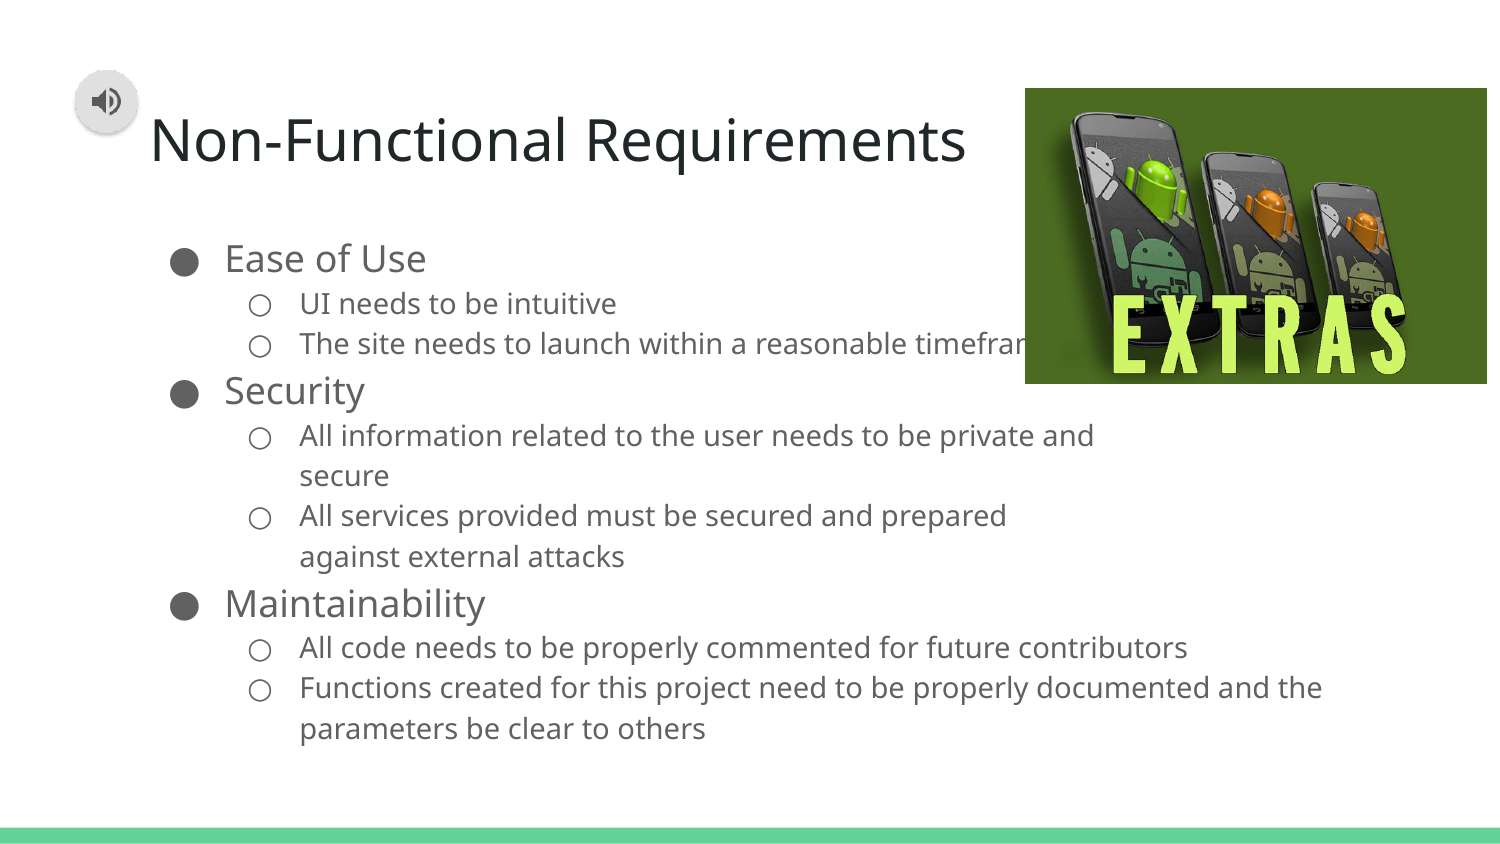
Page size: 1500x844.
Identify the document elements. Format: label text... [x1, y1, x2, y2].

picture [1024, 88, 1487, 384]
list Ease of Use UI needs to be intuitive The site needs to launch within a reasonable timeframe Security All information related to the user needs to be private and secure All services provided must be secured and prepared against external attacks Maintainability All code needs to be properly commented for future contributors Functions created for this project need to be properly documented and the parameters be clear to others [134, 213, 1366, 615]
title Non-Functional Requirements [134, 88, 1022, 193]
picture [68, 63, 144, 139]
